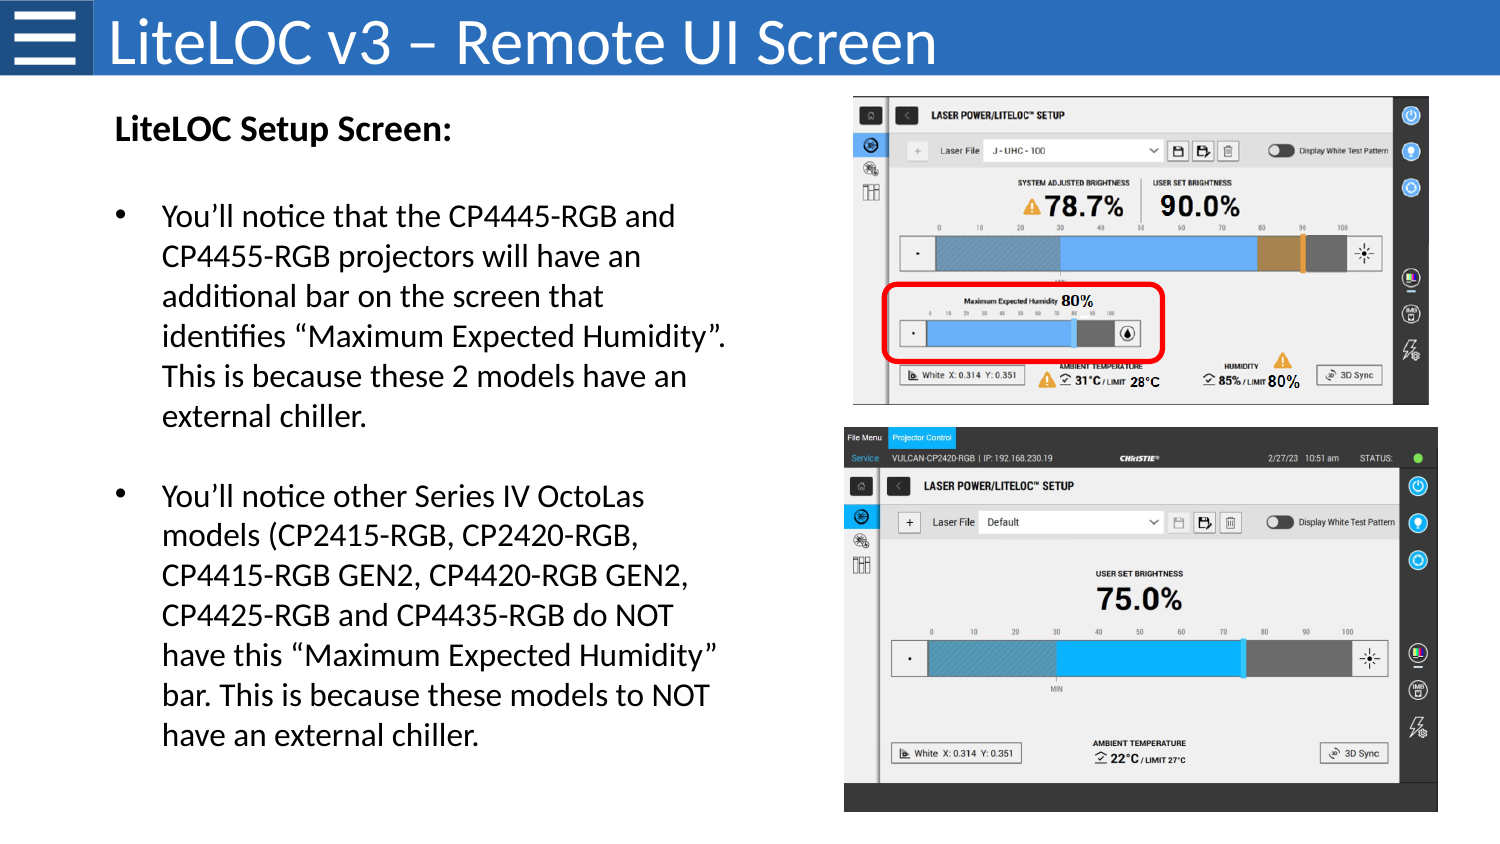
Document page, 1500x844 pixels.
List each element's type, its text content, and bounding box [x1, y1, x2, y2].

picture [931, 436, 951, 440]
title LiteLOC v3 – Remote UI Screen [93, 0, 1500, 76]
text_box LiteLOC Setup Screen: You’ll notice that the CP4445-RGB and CP4455-RGB projectors will have an additional bar on the screen that identifies “Maximum Expected Humidity”. This is because these 2 models have an external chiller. You’ll notice other Series IV OctoLas models (CP2415-RGB, CP2420-RGB, CP4415-RGB GEN2, CP4420-RGB GEN2, CP4425-RGB and CP4435-RGB do NOT have this “Maximum Expected Humidity” bar. This is because these models to NOT have an external chiller. [99, 96, 750, 760]
picture [903, 436, 919, 441]
picture [843, 427, 1438, 813]
picture [852, 96, 1429, 406]
picture [14, 11, 79, 65]
